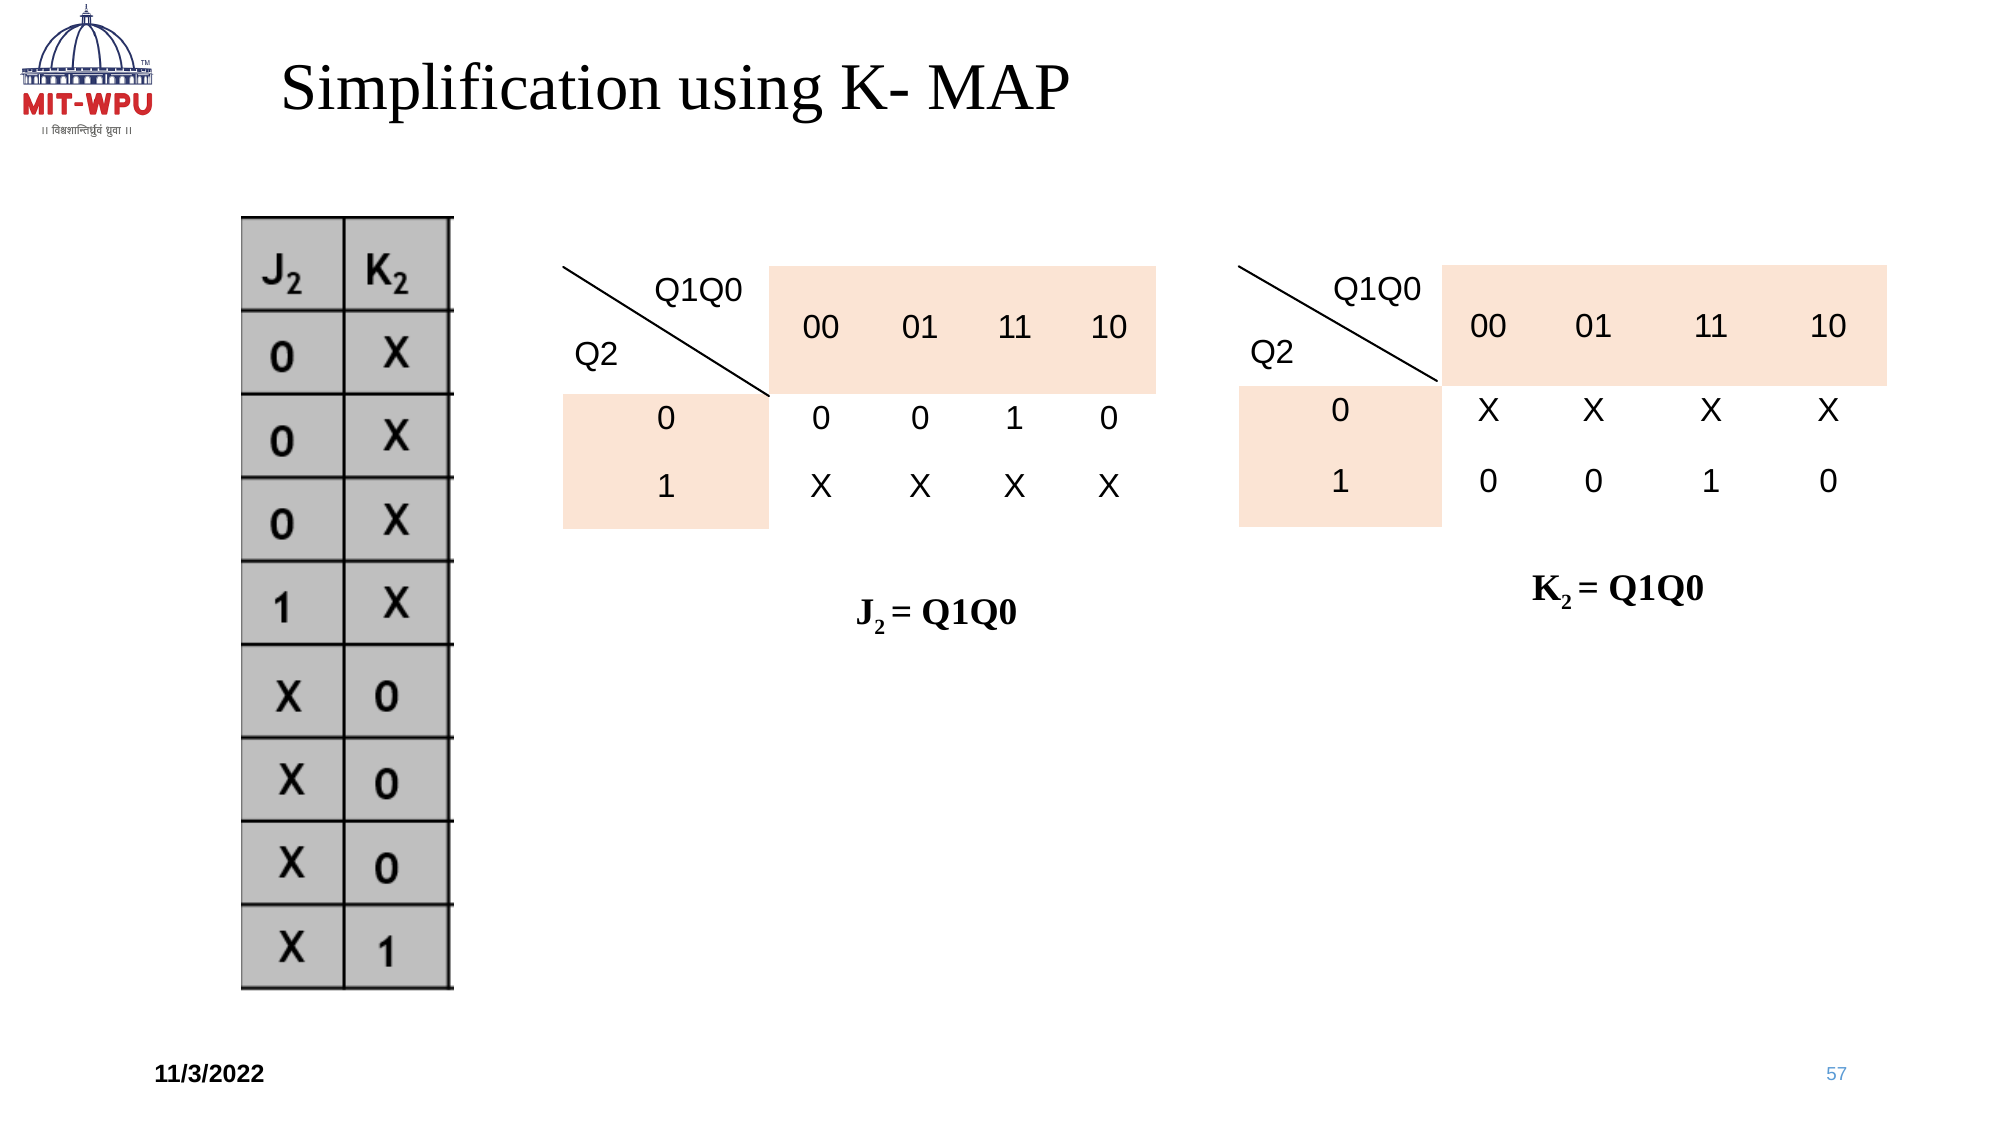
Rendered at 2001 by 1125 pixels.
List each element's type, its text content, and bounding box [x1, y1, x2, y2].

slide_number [137, 1042, 280, 1103]
table_cell 1 [968, 394, 1062, 462]
table_header 11 [968, 266, 1062, 394]
table_header 10 [1770, 265, 1887, 386]
table_cell X [1535, 386, 1652, 457]
table_cell 0 [1442, 457, 1535, 527]
slide_number ‹#› [1412, 1042, 1863, 1103]
table_cell X [968, 462, 1062, 529]
table_header 00 [770, 266, 873, 394]
table_header 00 [1442, 265, 1535, 386]
text_box J2 = Q1Q0 [465, 572, 1073, 636]
table_cell 1 [563, 462, 769, 529]
text_box K2 = Q1Q0 [1142, 547, 1775, 615]
table_cell 0 [1770, 457, 1887, 527]
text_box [562, 266, 770, 397]
table_cell X [873, 462, 968, 529]
table_cell X [1652, 386, 1770, 457]
table_cell X [1442, 386, 1535, 457]
picture [241, 215, 454, 992]
table_header 11 [1652, 265, 1770, 386]
table_header 10 [1062, 266, 1156, 394]
picture [20, 4, 169, 138]
table_cell X [1062, 462, 1156, 529]
table_cell X [1770, 386, 1887, 457]
table_cell 0 [563, 404, 769, 462]
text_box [1238, 265, 1438, 382]
table_cell 0 [1239, 386, 1442, 457]
table_cell X [769, 462, 873, 529]
table_cell 0 [873, 394, 968, 462]
table_header 01 [873, 266, 968, 394]
title Simplification using K- MAP [265, 44, 1677, 138]
table_header 01 [1535, 265, 1652, 386]
table_cell 0 [1535, 457, 1652, 527]
table_cell 1 [1239, 457, 1442, 527]
table_cell 0 [1062, 394, 1156, 462]
table_cell 1 [1652, 457, 1770, 527]
table_cell 0 [769, 394, 873, 462]
